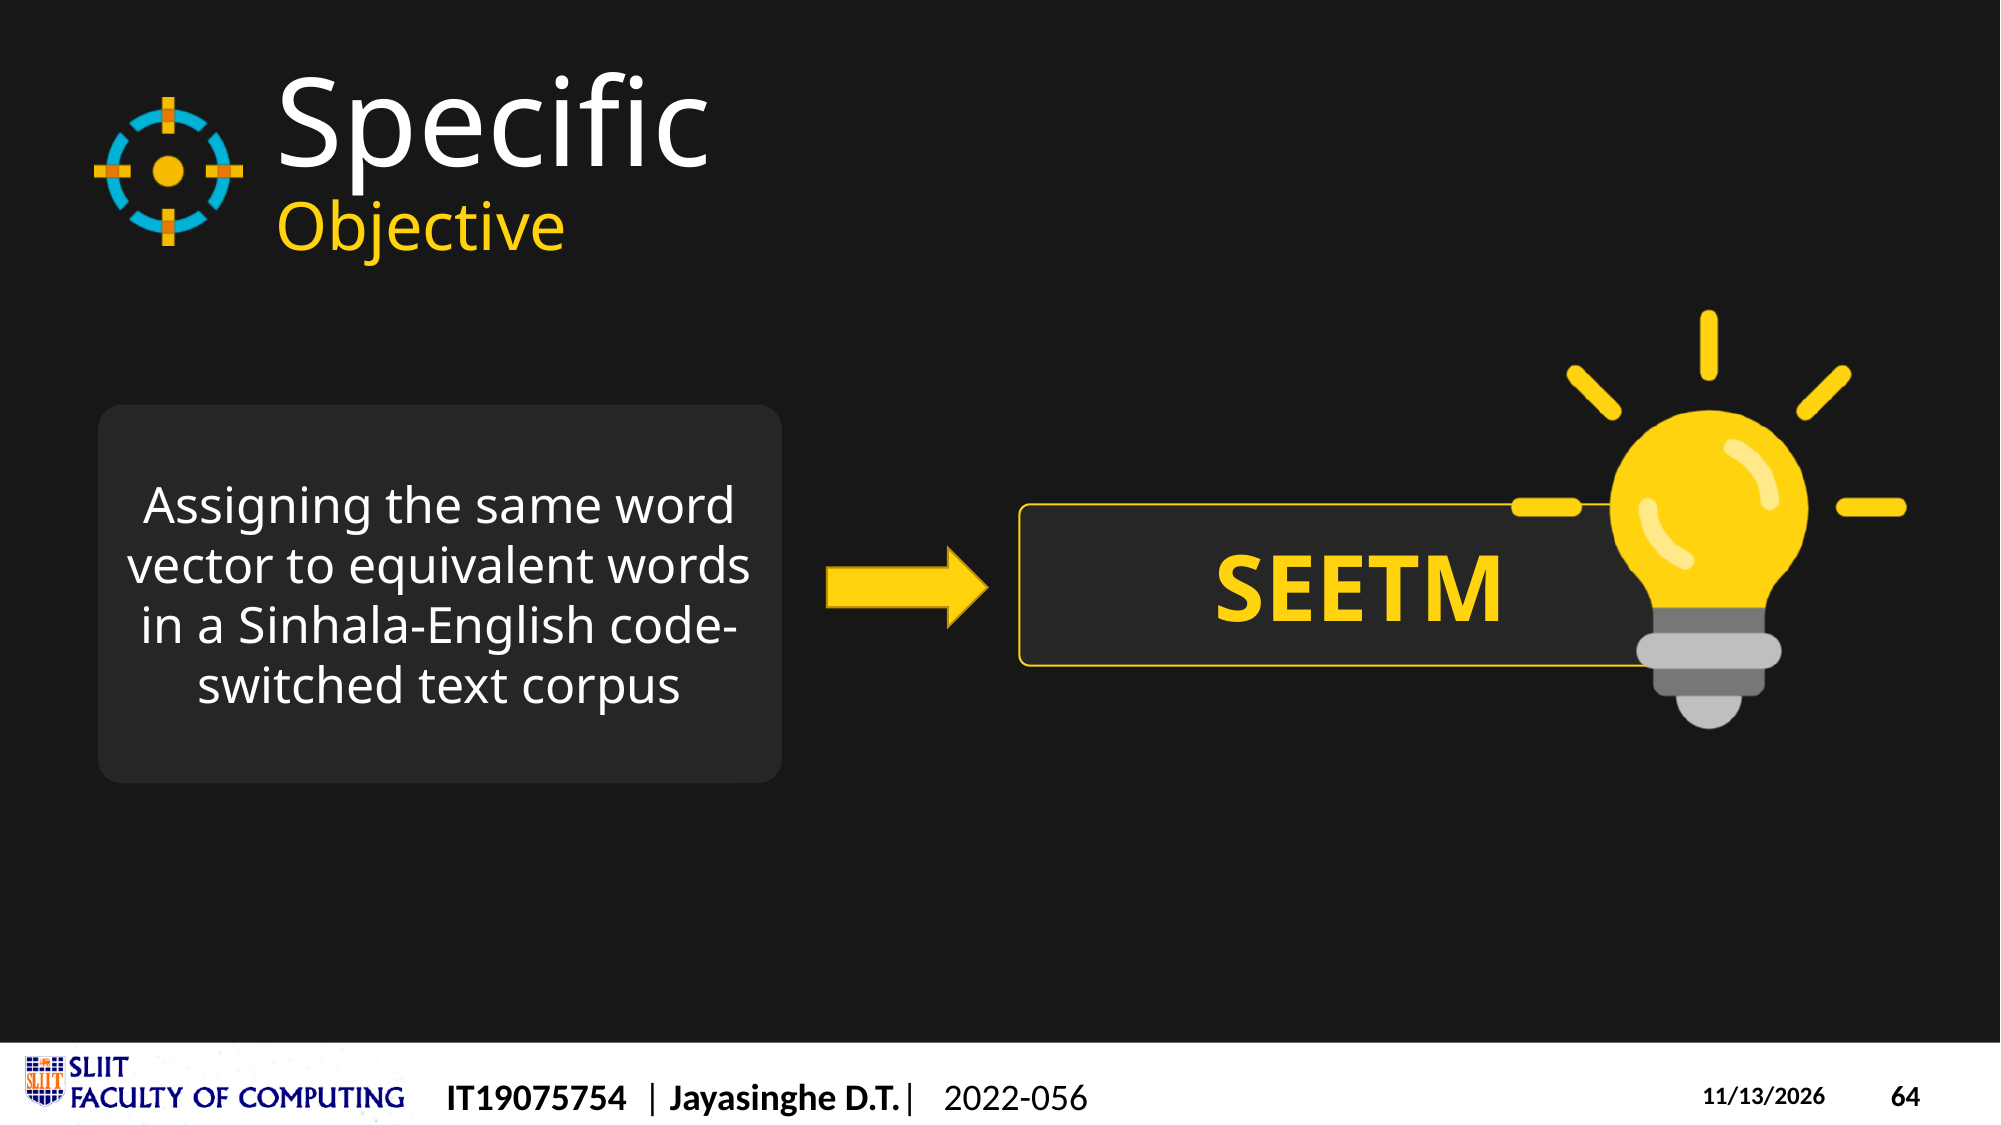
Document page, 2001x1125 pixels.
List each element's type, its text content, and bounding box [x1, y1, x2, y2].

text_box Assigning the same word vector to equivalent words in a Sinhala-English code-switched text corpus [96, 403, 783, 785]
picture [1469, 281, 1948, 757]
picture [0, 1045, 413, 1125]
text_box Specific Objective [260, 21, 1020, 273]
text_box SEETM [1018, 503, 1469, 667]
text_box [825, 545, 990, 630]
picture [94, 97, 243, 246]
